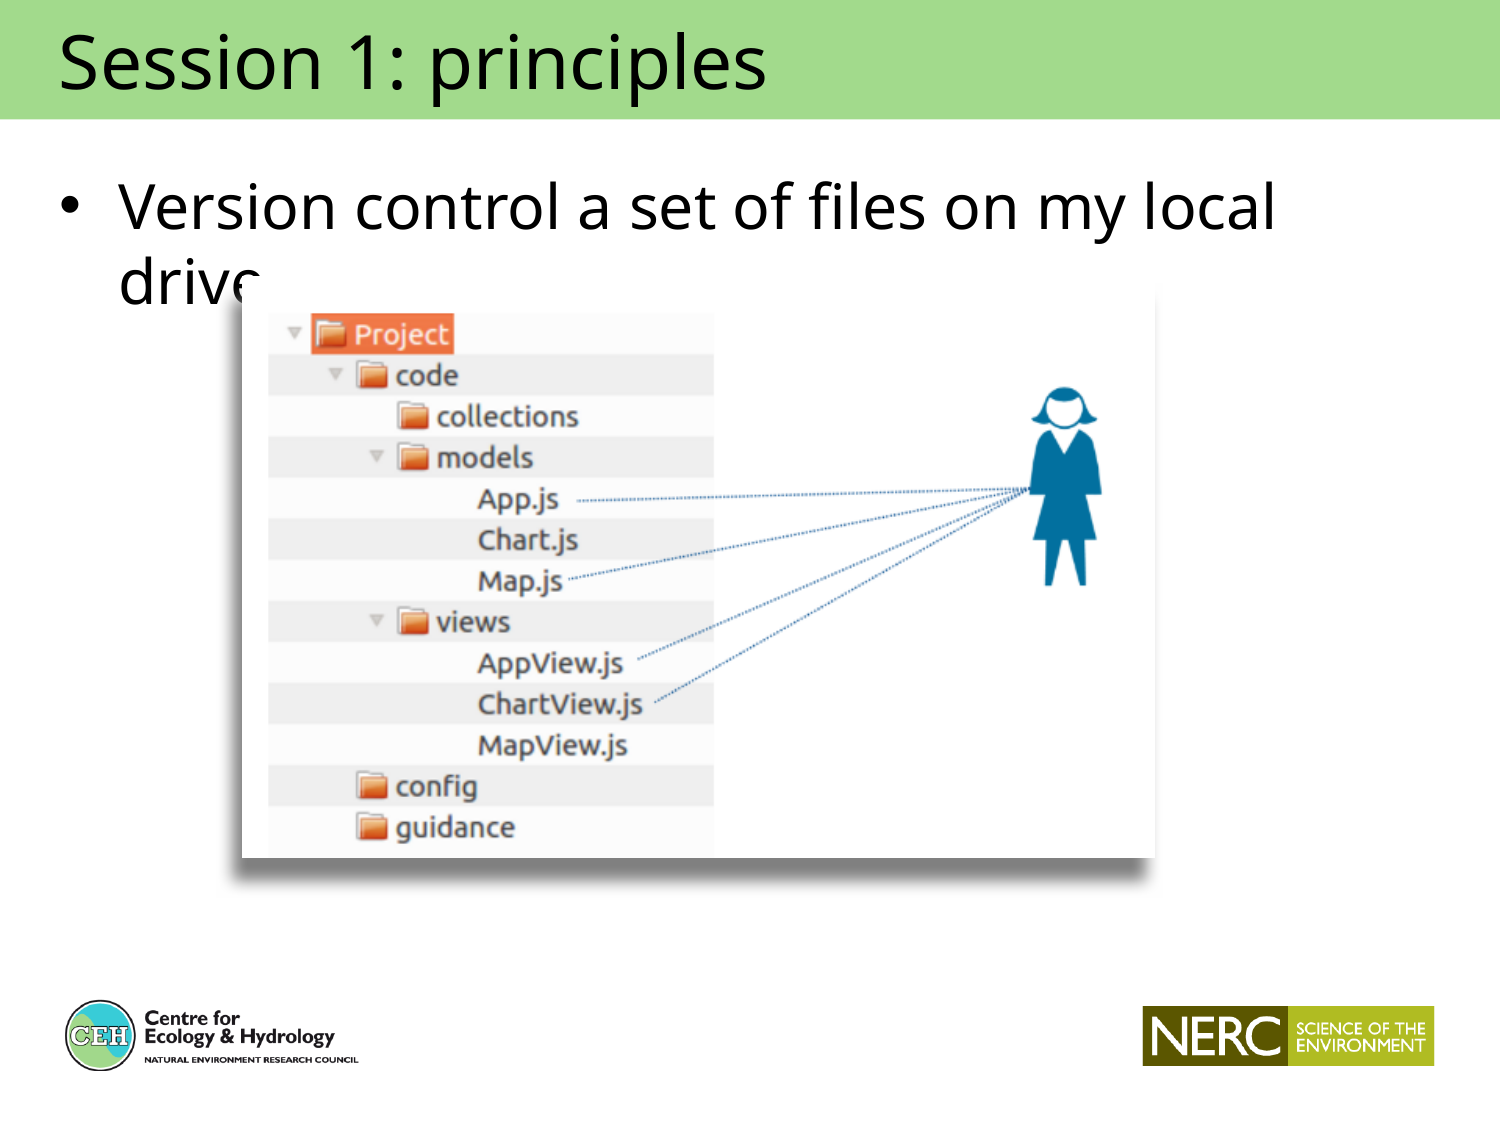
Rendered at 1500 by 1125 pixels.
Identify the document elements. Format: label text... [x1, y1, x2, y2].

list Session 1: principles [0, 0, 1500, 120]
picture [241, 276, 1155, 859]
list Version control a set of files on my local drive [0, 119, 1495, 1125]
